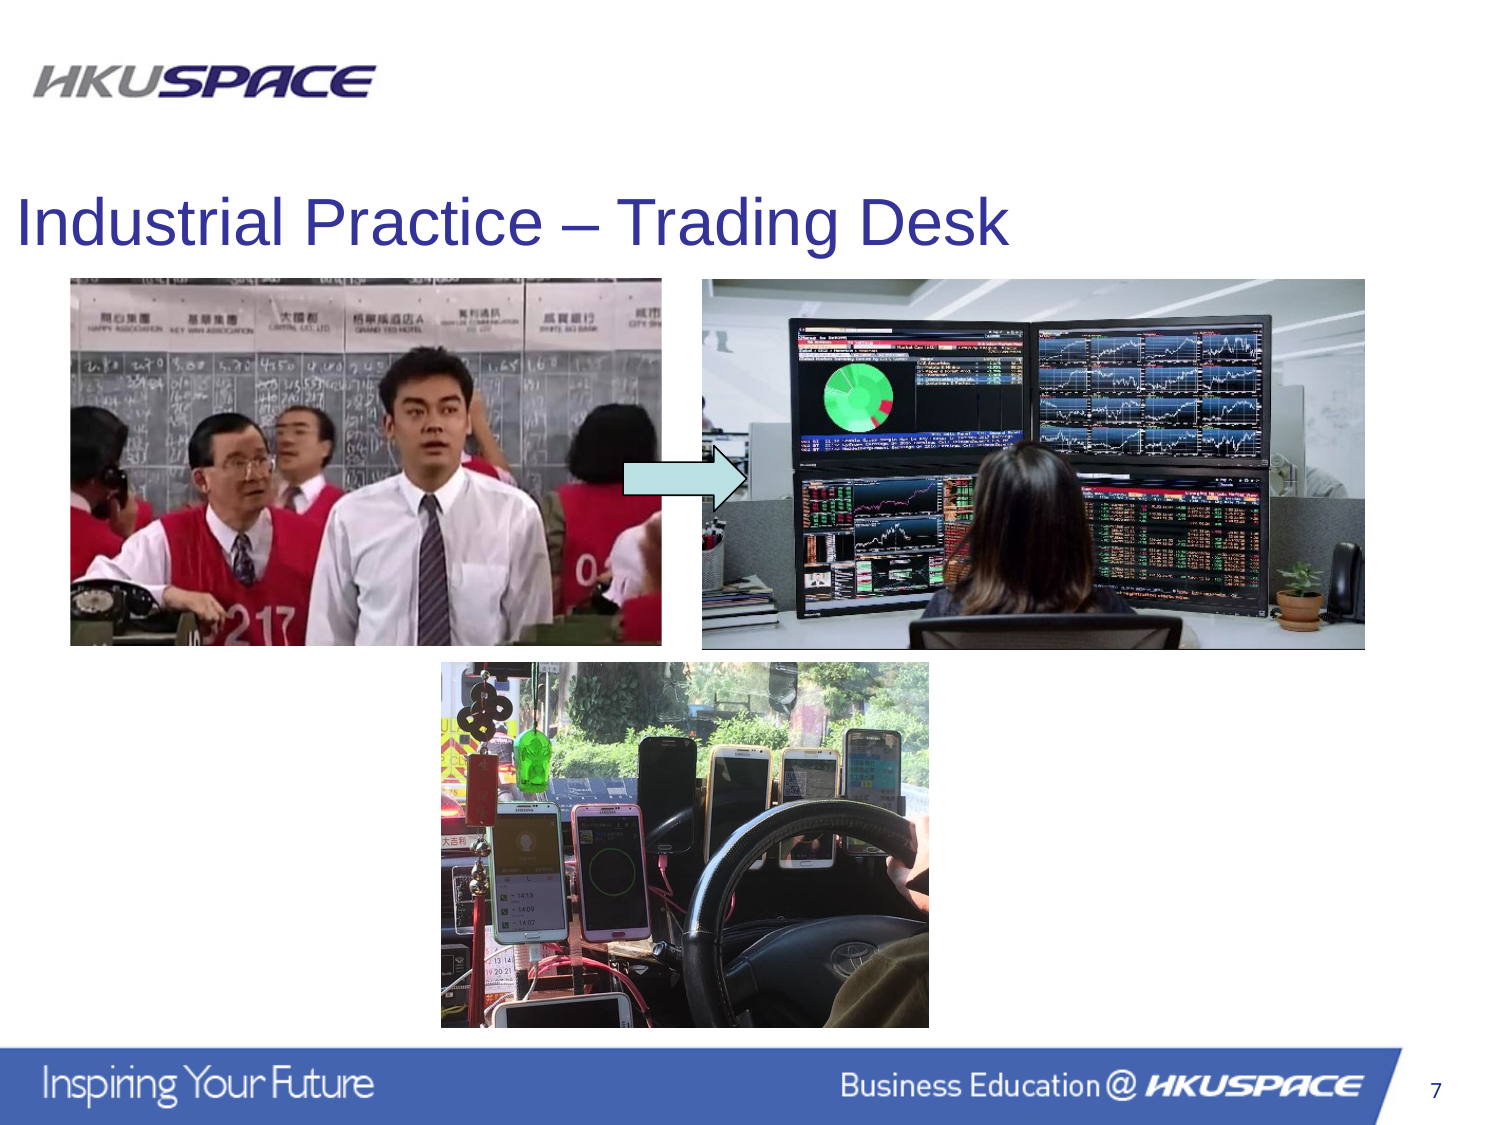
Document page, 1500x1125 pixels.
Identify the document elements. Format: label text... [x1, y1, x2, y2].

slide_number 7 [1415, 1070, 1499, 1125]
text_box [64, 278, 1483, 1047]
title Industrial Practice – Trading Desk [0, 101, 1325, 266]
text_box [666, 462, 697, 496]
picture [0, 0, 1500, 1125]
